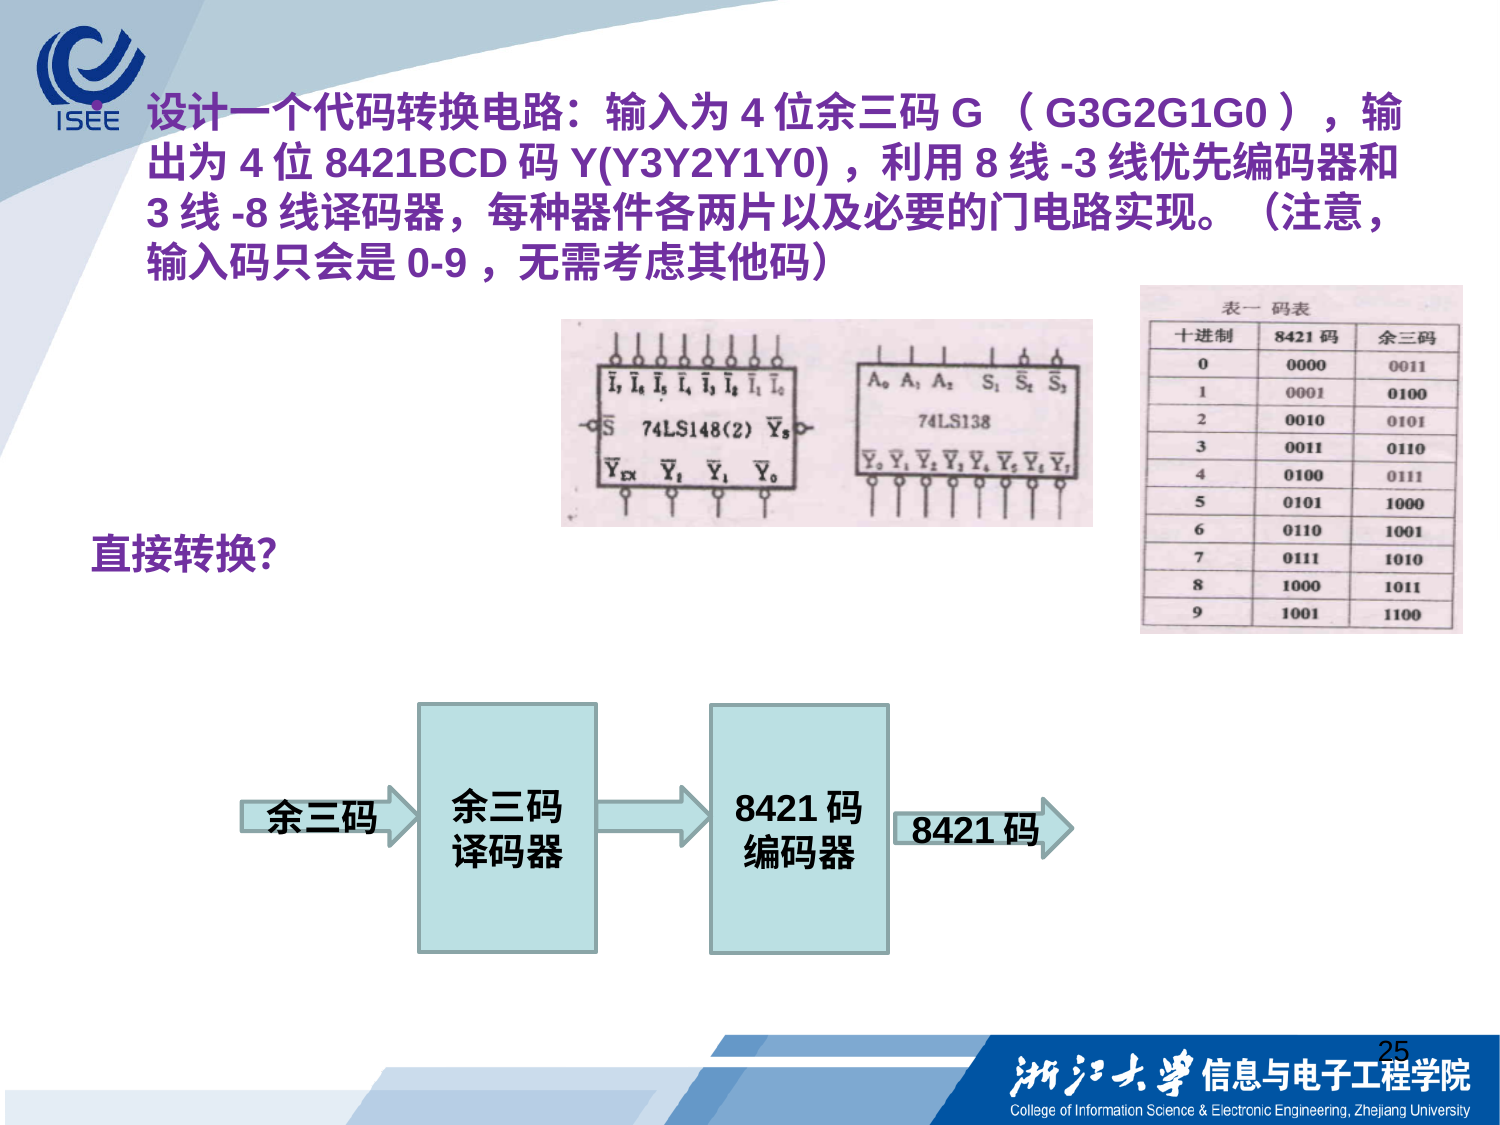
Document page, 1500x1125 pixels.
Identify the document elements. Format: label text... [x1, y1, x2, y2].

text_box 余三码译码器 [417, 702, 598, 954]
text_box 8421码编码器 [709, 703, 890, 955]
text_box [594, 784, 714, 848]
list 设计一个代码转换电路：输入为4位余三码G（G3G2G1G0），输出为4位8421BCD码Y(Y3Y2Y1Y0)，利用8线-3线优先编码器和3线-8线译码器，每种器件各两片以及必要的门电路实现。（注意，输入码只会是0-9，无需考虑其他码） 直接转换？ [75, 78, 1425, 1005]
picture [0, 0, 1500, 634]
text_box 8421码 [893, 796, 1075, 860]
picture [560, 319, 1093, 528]
text_box 余三码 [239, 784, 422, 848]
picture [5, 1034, 1500, 1125]
slide_number 25 [1074, 1024, 1426, 1103]
